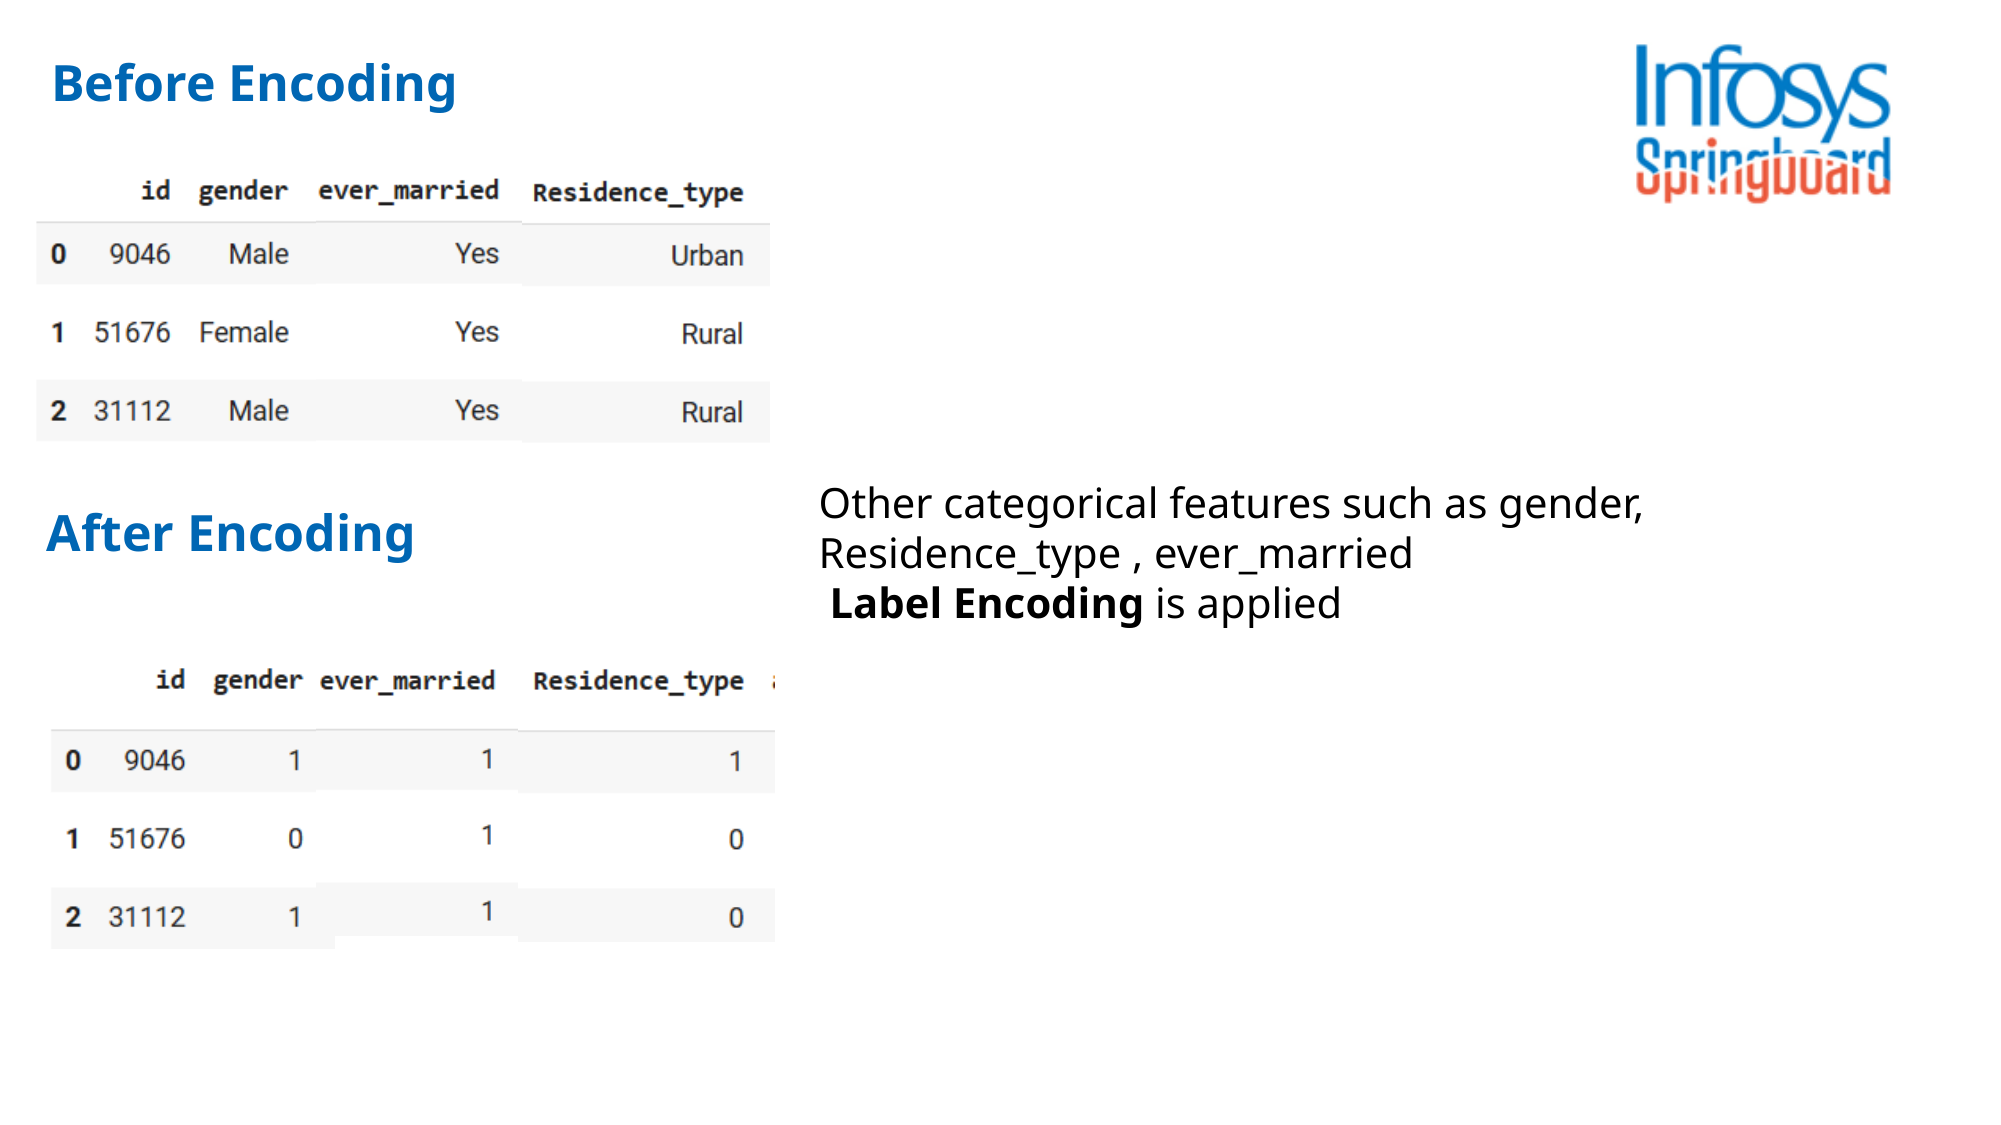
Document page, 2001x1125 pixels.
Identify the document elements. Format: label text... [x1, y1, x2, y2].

picture [31, 153, 770, 457]
text_box Other categorical features such as gender, Residence_type , ever_married Label Encoding is applied [803, 469, 1902, 680]
text_box After Encoding [32, 493, 675, 569]
picture [1551, 2, 1980, 243]
text_box Before Encoding [36, 44, 675, 120]
picture [42, 631, 775, 949]
